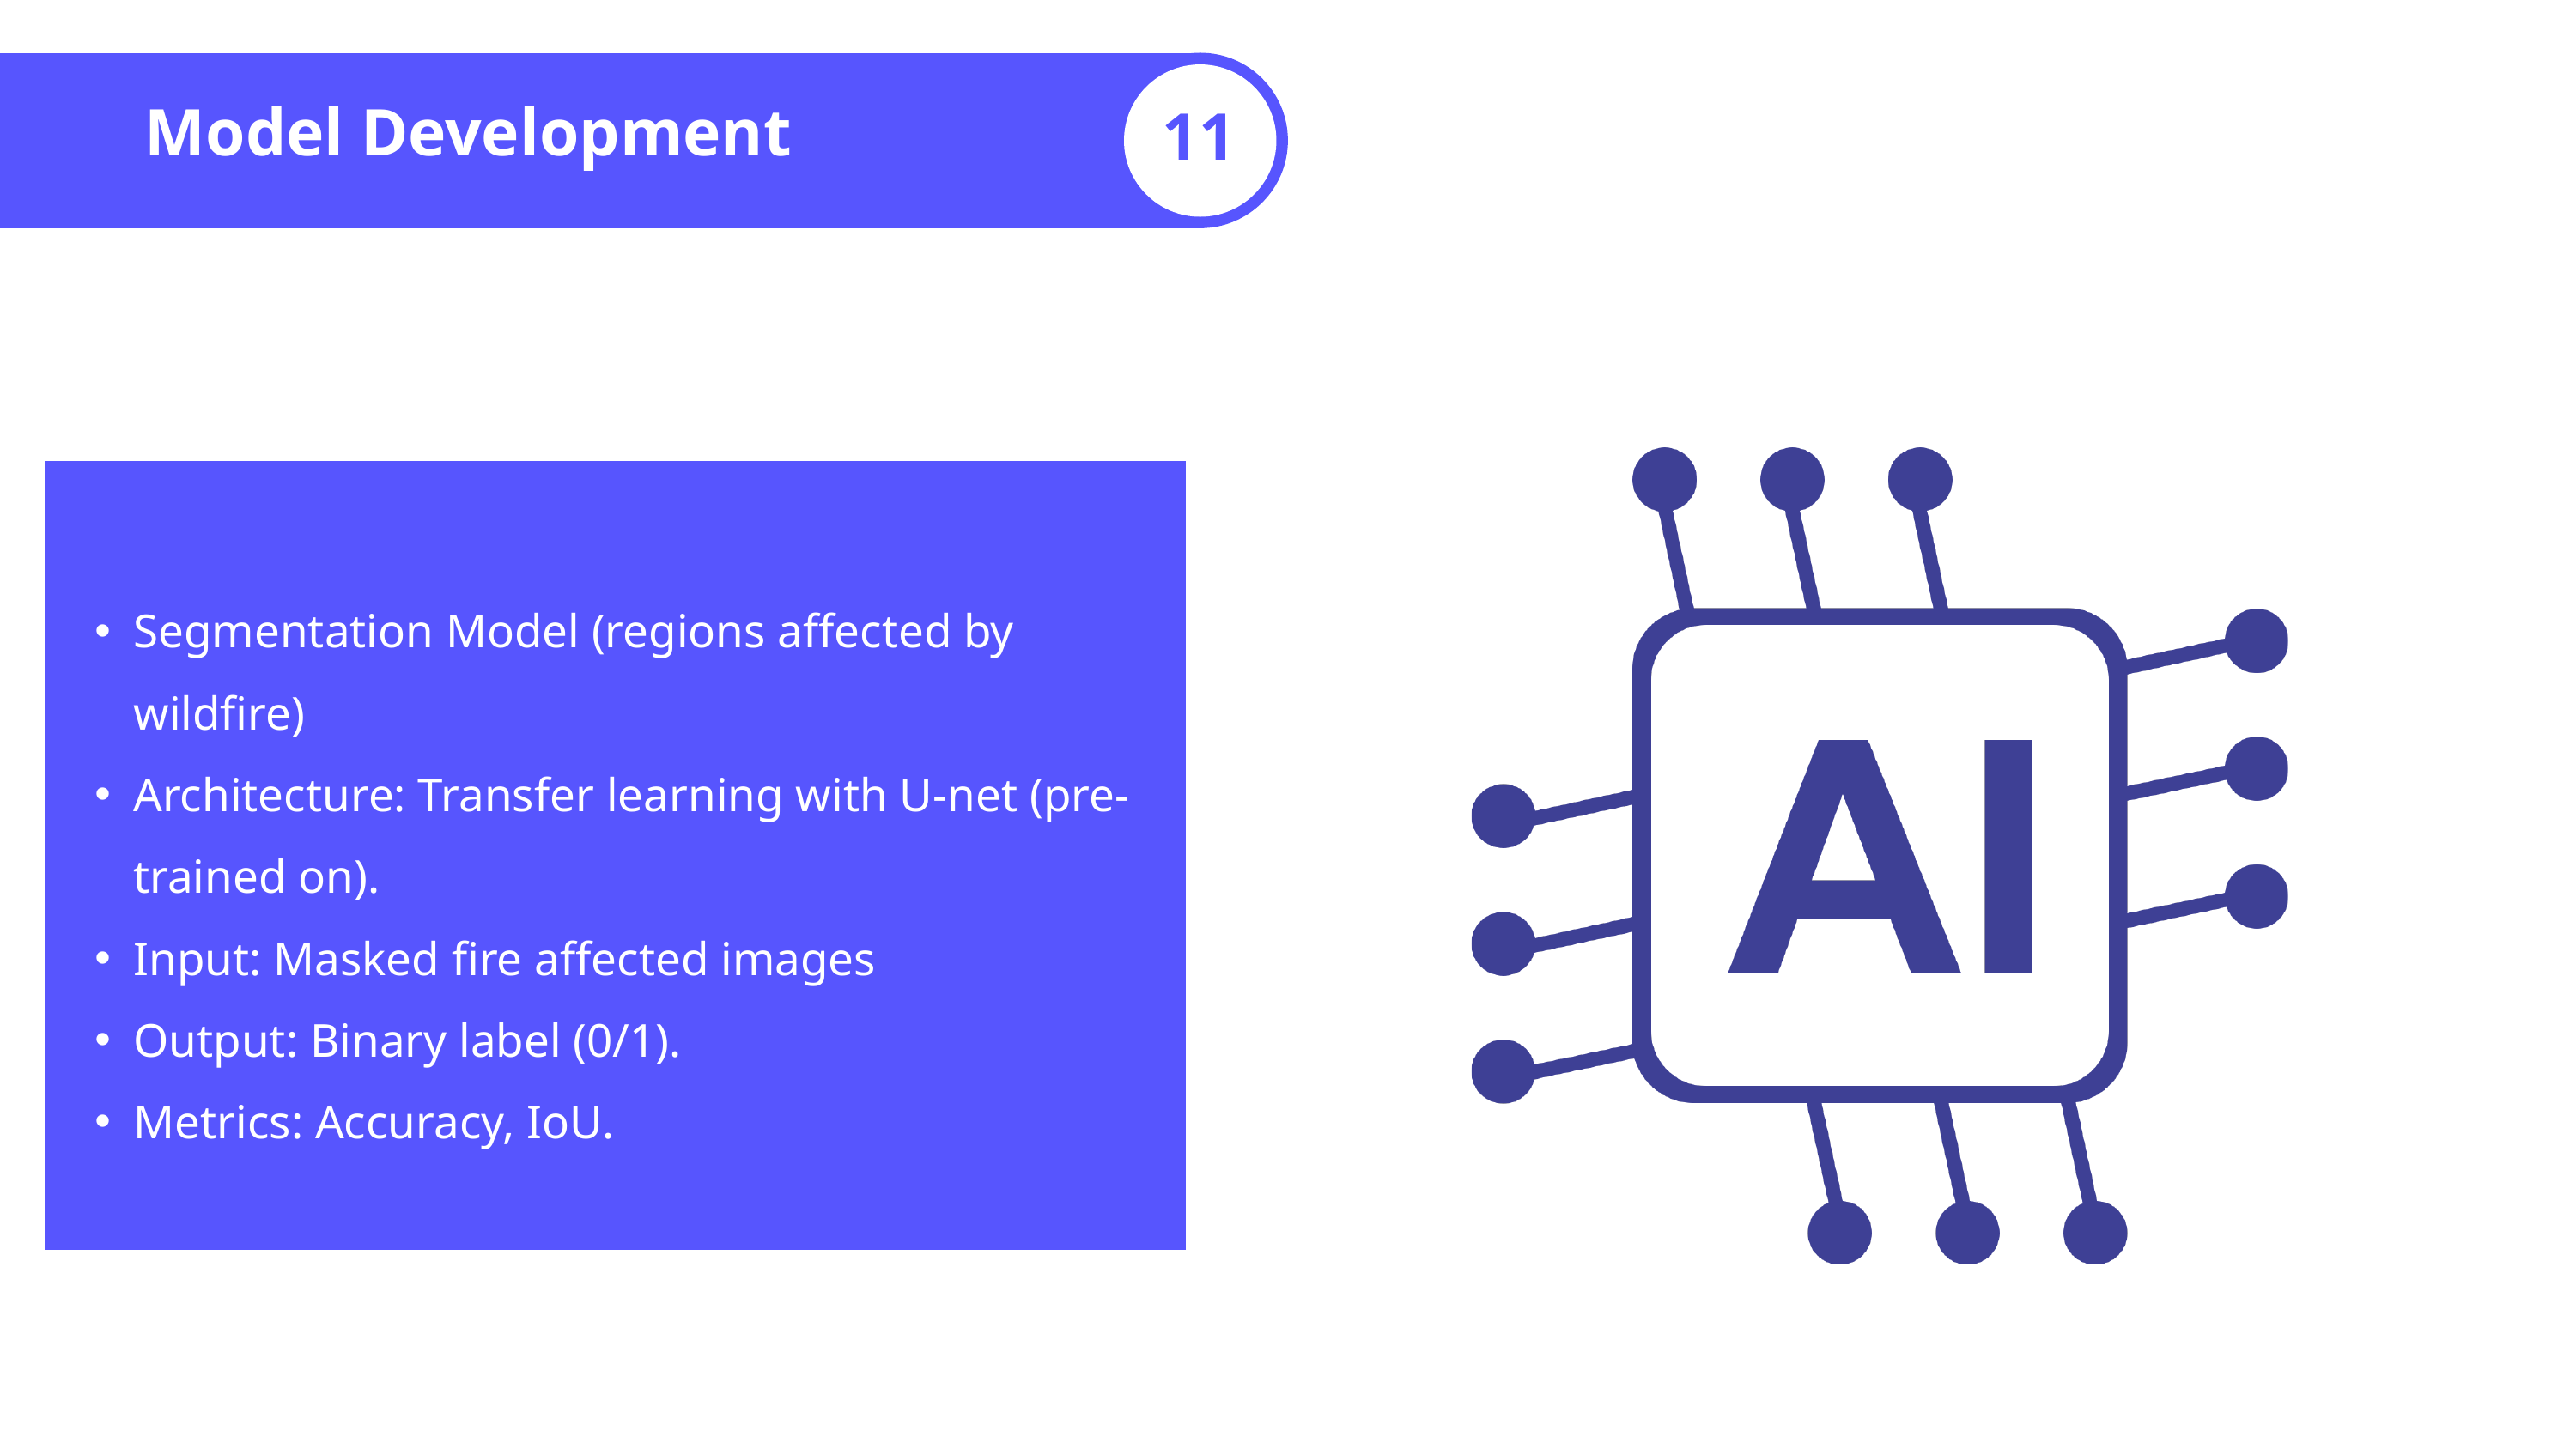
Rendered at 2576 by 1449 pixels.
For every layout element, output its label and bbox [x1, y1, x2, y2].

text_box [0, 52, 1110, 229]
text_box [1471, 447, 2288, 1264]
text_box [44, 461, 1187, 1251]
text_box [1123, 64, 1277, 217]
text_box [1112, 52, 1289, 229]
